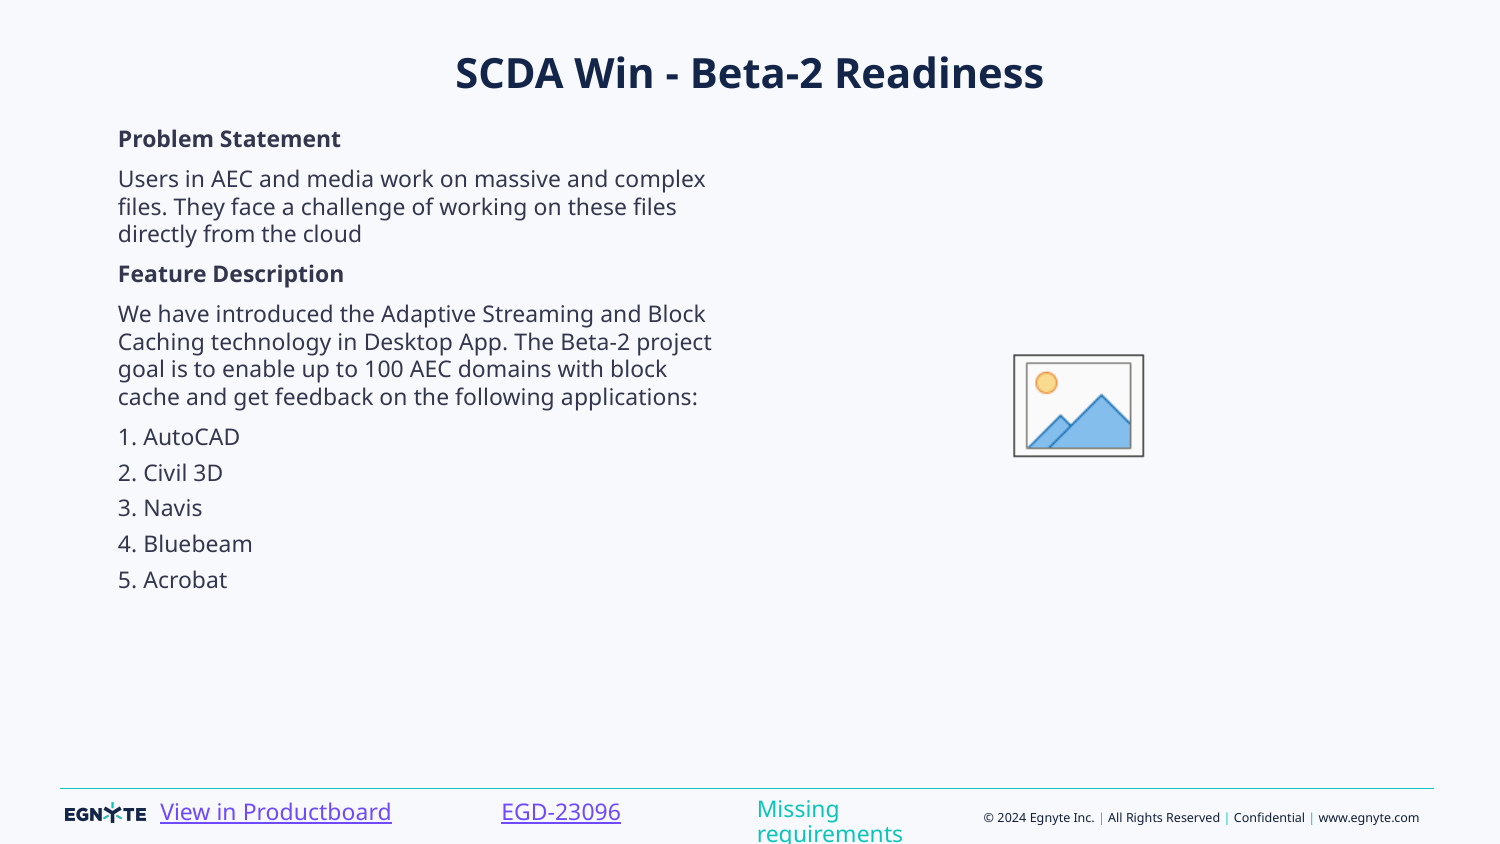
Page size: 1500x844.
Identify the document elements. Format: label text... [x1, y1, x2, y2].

list EGD-23096 [486, 790, 741, 835]
list View in Productboard [145, 790, 486, 835]
title SCDA Win - Beta-2 Readiness [103, 44, 1397, 106]
picture [65, 802, 145, 823]
picture [761, 119, 1397, 693]
list Missing requirements [742, 790, 997, 835]
list Problem Statement Users in AEC and media work on massive and complex files. They face a challenge of working on these files directly from the cloud Feature Description We have introduced the Adaptive Streaming and Block Caching technology in Desktop App. The Beta-2 project goal is to enable up to 100 AEC domains with block cache and get feedback on the following applications: 1. AutoCAD 2. Civil 3D 3. Navis 4. Bluebeam 5. Acrobat [103, 117, 741, 693]
